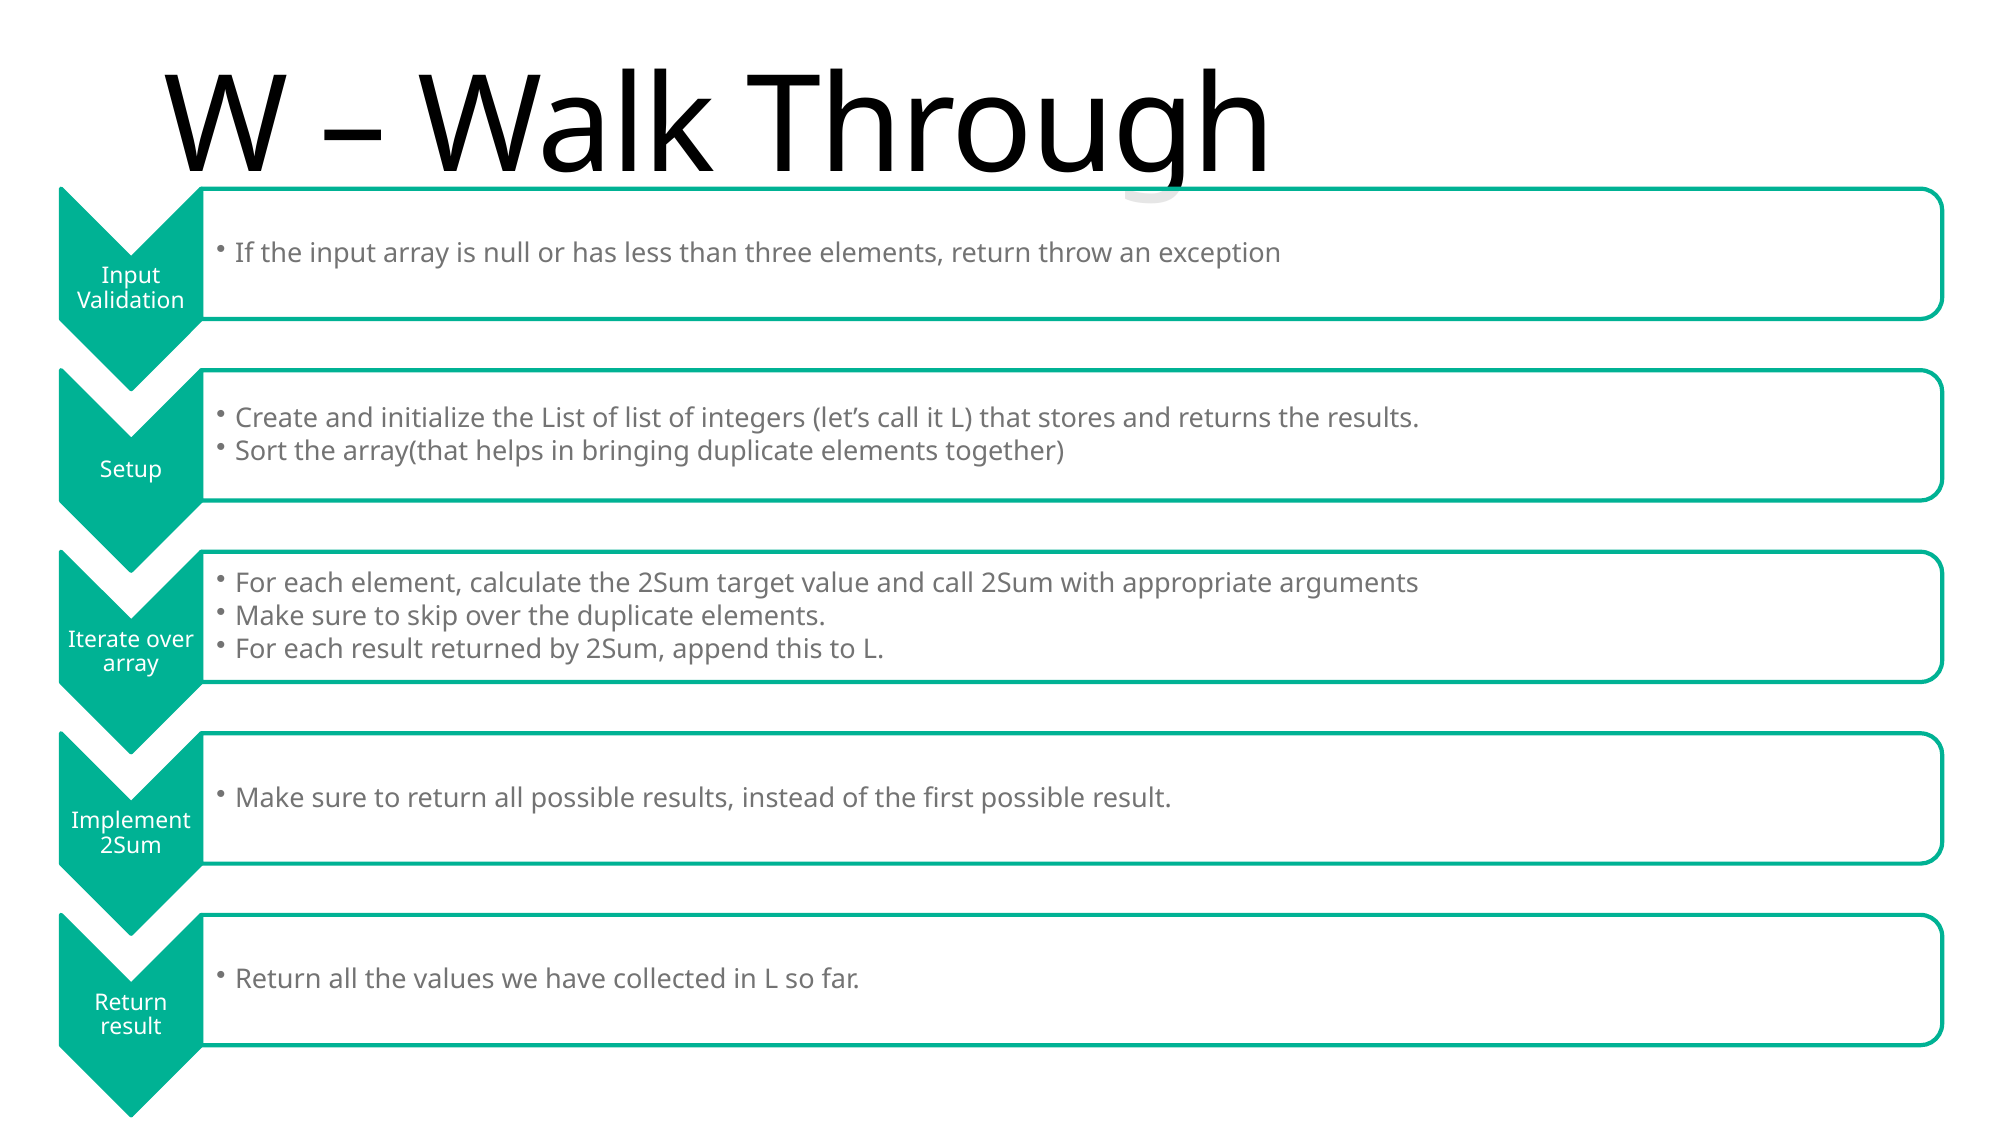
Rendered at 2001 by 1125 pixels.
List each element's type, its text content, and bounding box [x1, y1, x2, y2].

title W – Walk Through [139, 43, 1864, 186]
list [60, 188, 1943, 1116]
